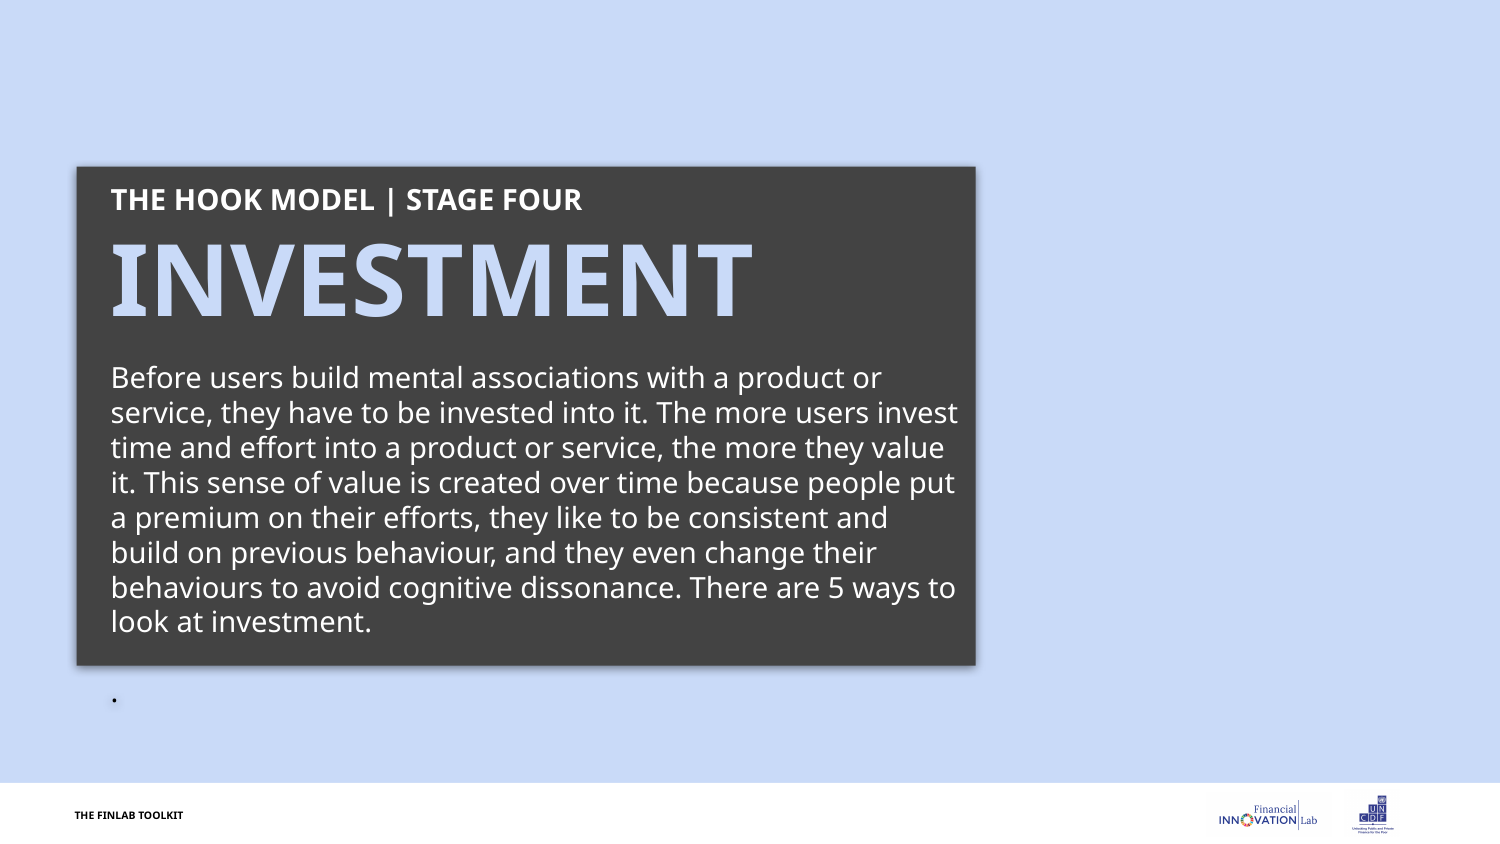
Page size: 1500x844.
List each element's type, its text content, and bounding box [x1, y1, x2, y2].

picture [1344, 789, 1400, 837]
picture [1206, 792, 1333, 837]
text_box [0, 782, 1500, 844]
list THE HOOK MODEL | STAGE FOUR INVESTMENT Before users build mental associations with a product or service, they have to be invested into it. The more users invest time and effort into a product or service, the more they value it. This sense of value is created over time because people put a premium on their efforts, they like to be consistent and build on previous behaviour, and they even change their behaviours to avoid cognitive dissonance. There are 5 ways to look at investment. . [76, 166, 976, 666]
text_box [0, 0, 1500, 782]
text_box THE FINLAB TOOLKIT [59, 792, 752, 837]
